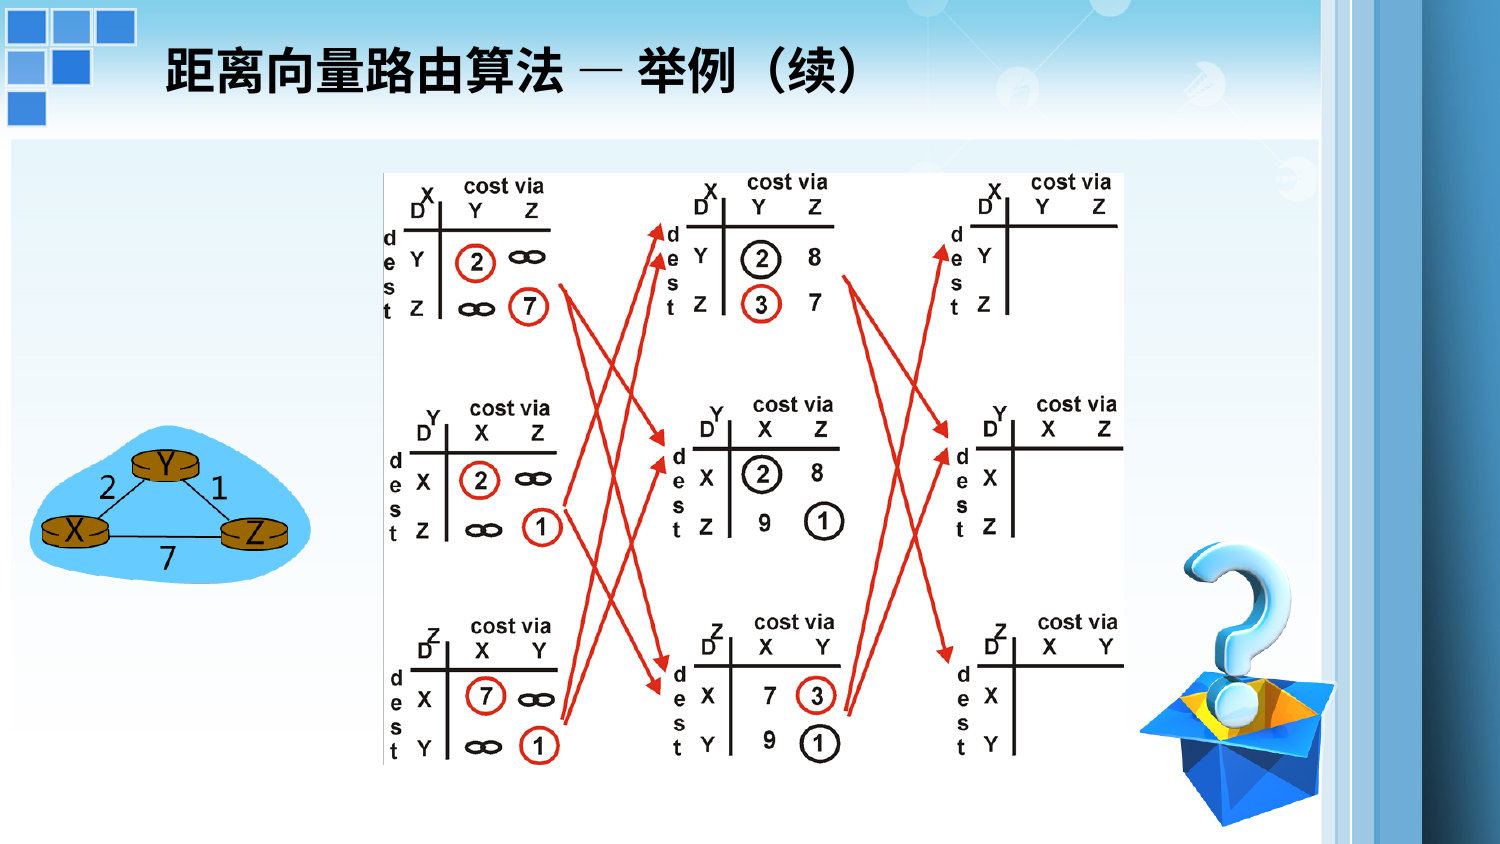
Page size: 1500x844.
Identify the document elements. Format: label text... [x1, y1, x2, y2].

picture [0, 0, 1500, 844]
text_box 距离向量路由算法 — 举例（续） [150, 31, 1102, 107]
